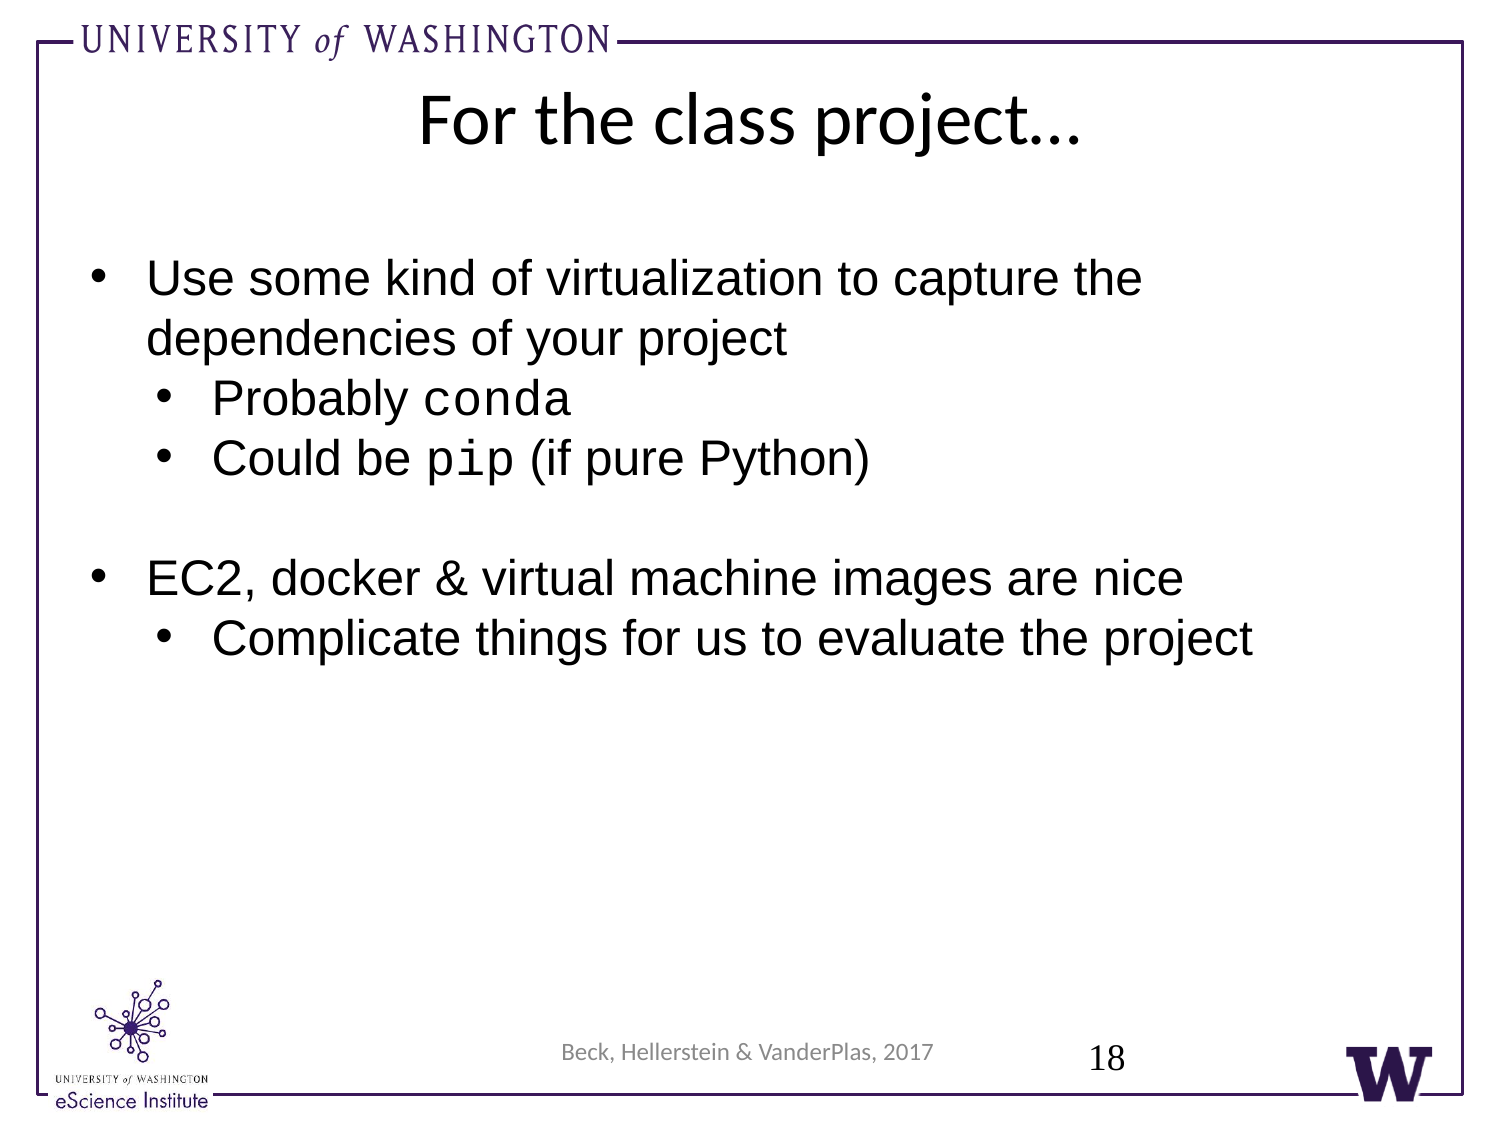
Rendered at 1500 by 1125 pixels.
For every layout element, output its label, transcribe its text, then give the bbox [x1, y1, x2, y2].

picture [48, 978, 213, 1113]
picture [81, 24, 609, 61]
text_box For the class project… [74, 62, 1425, 200]
picture [1339, 1041, 1438, 1107]
slide_number 18 [1073, 1025, 1300, 1085]
footer Beck, Hellerstein & VanderPlas, 2017 [510, 1027, 986, 1088]
text_box Use some kind of virtualization to capture the dependencies of your project Probably conda Could be pip (if pure Python) EC2, docker & virtual machine images are nice Complicate things for us to evaluate the project [74, 237, 1425, 948]
